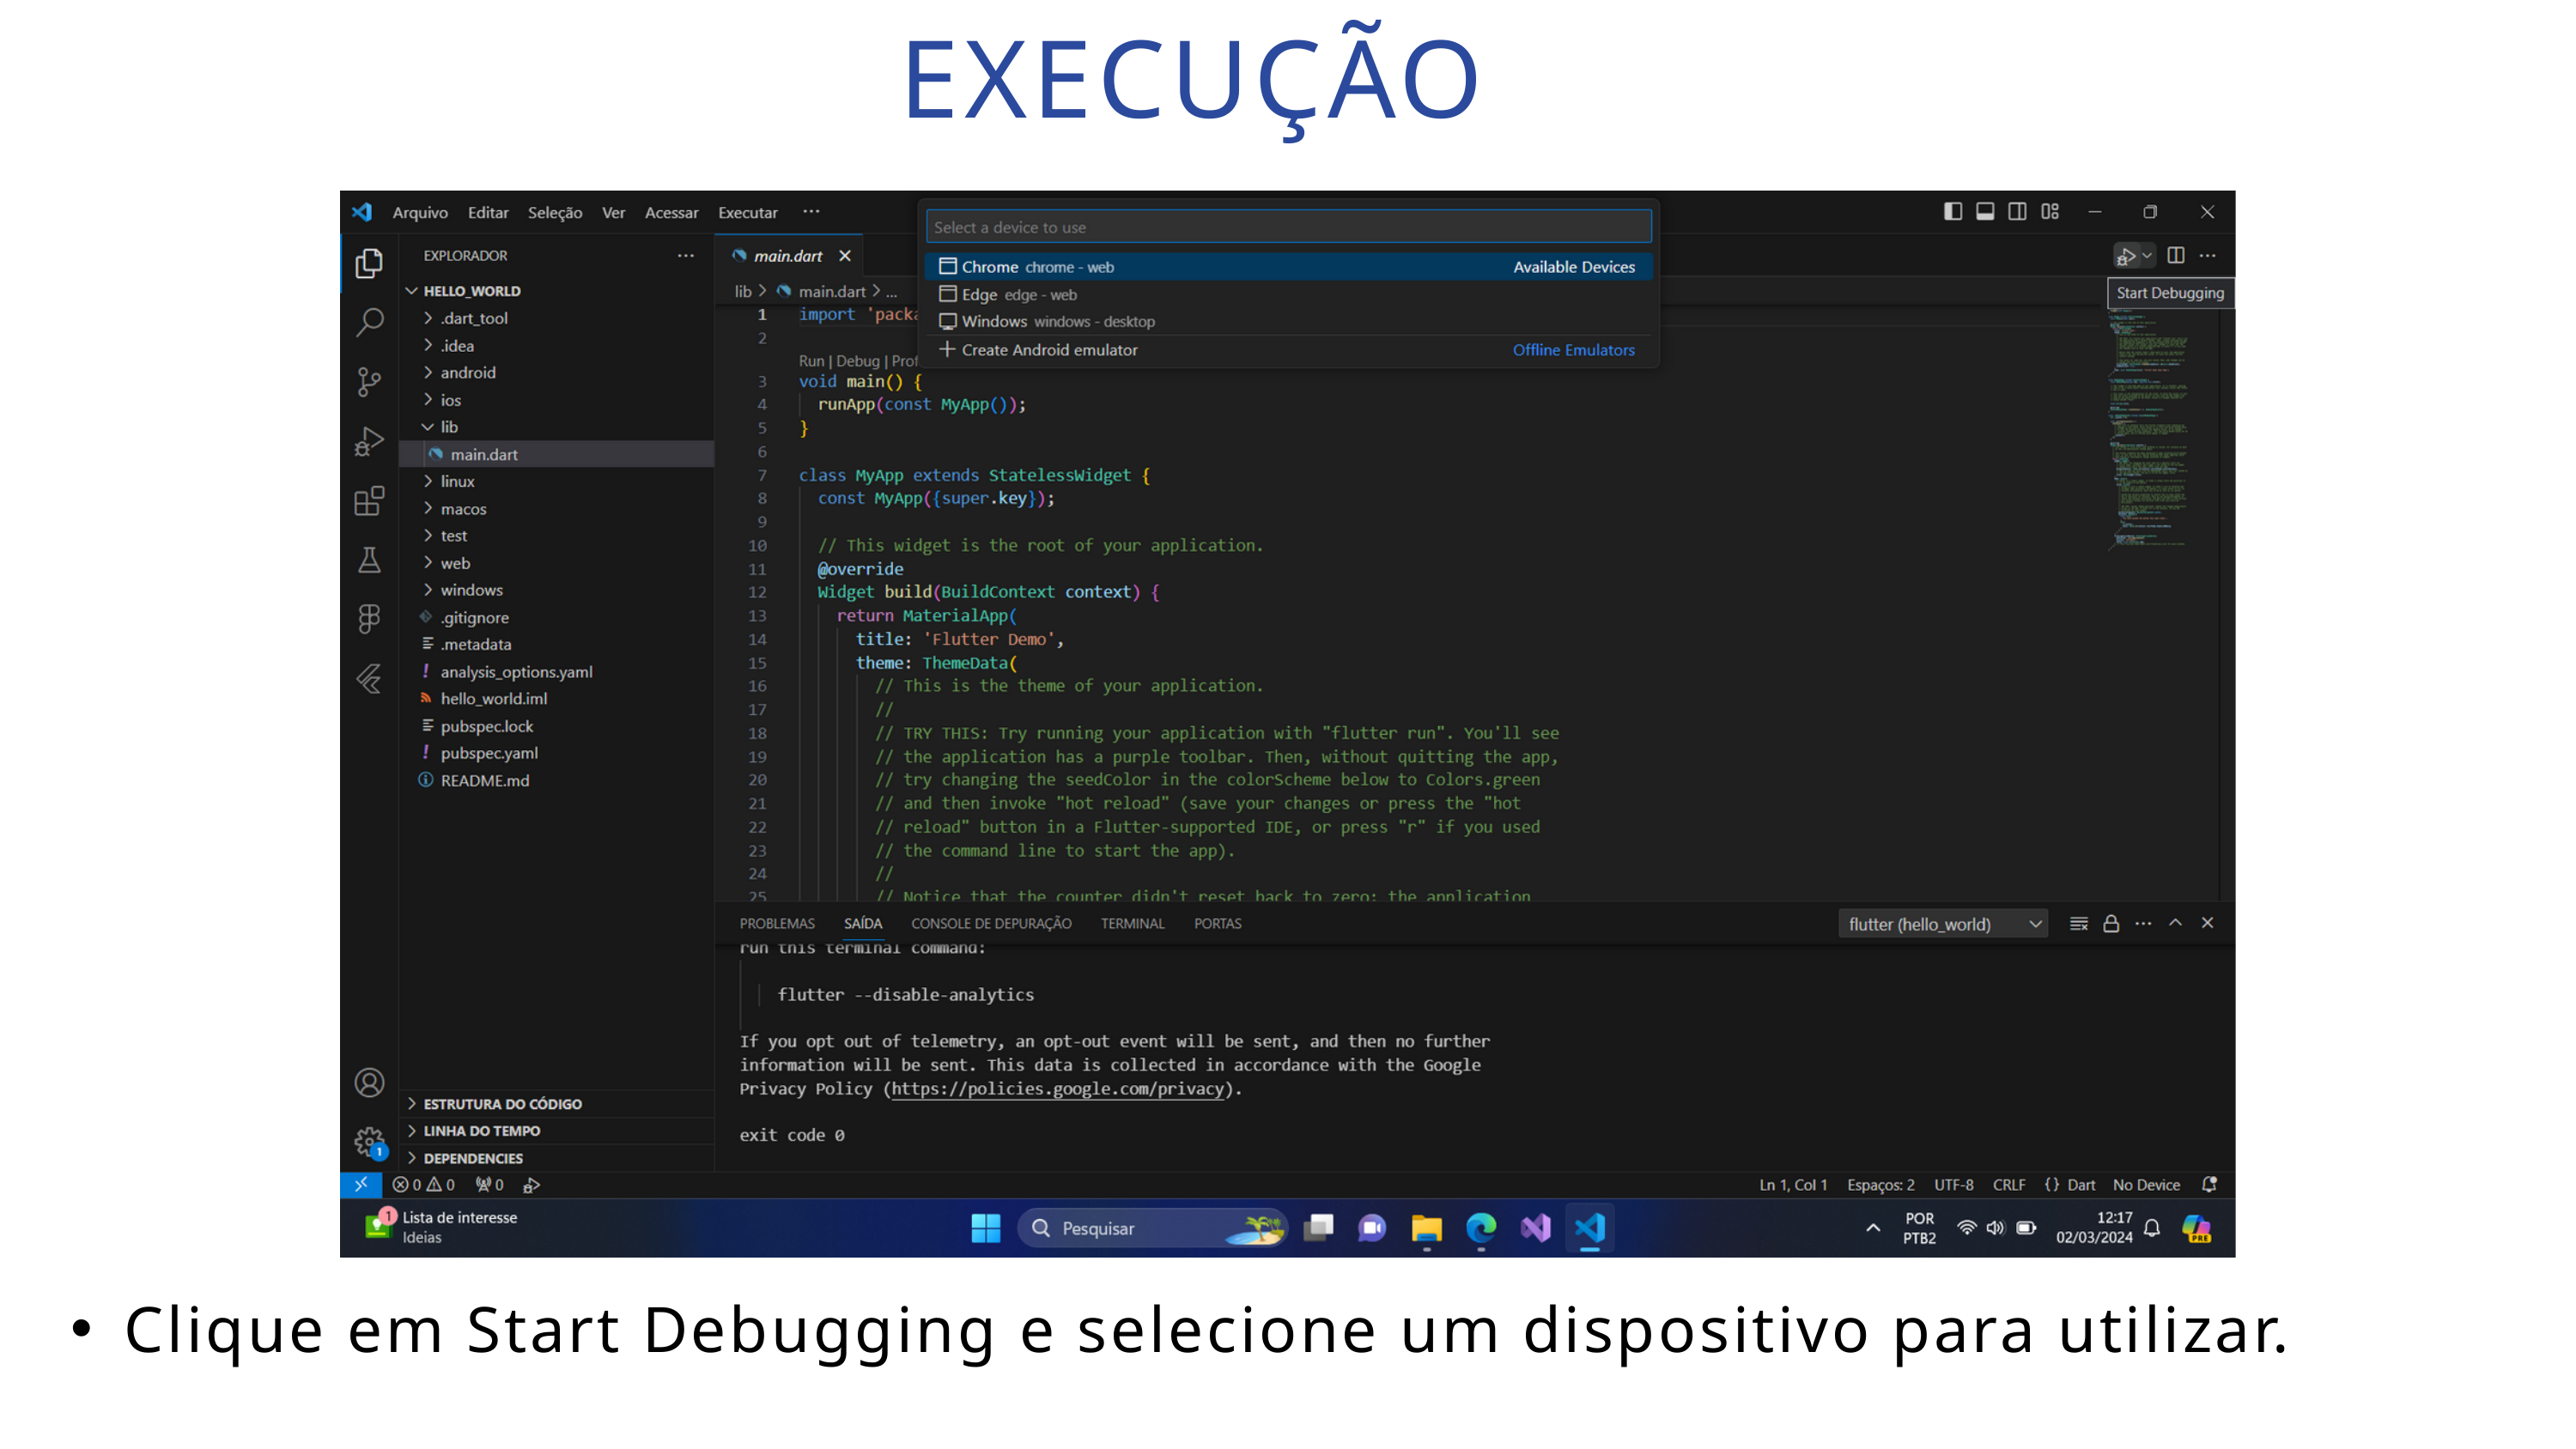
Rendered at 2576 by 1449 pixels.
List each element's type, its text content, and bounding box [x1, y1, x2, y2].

text_box EXECUÇÃO [568, 27, 1816, 140]
text_box Clique em Start Debugging e selecione um dispositivo para utilizar. [17, 1298, 2558, 1365]
text_box [340, 191, 2236, 1258]
